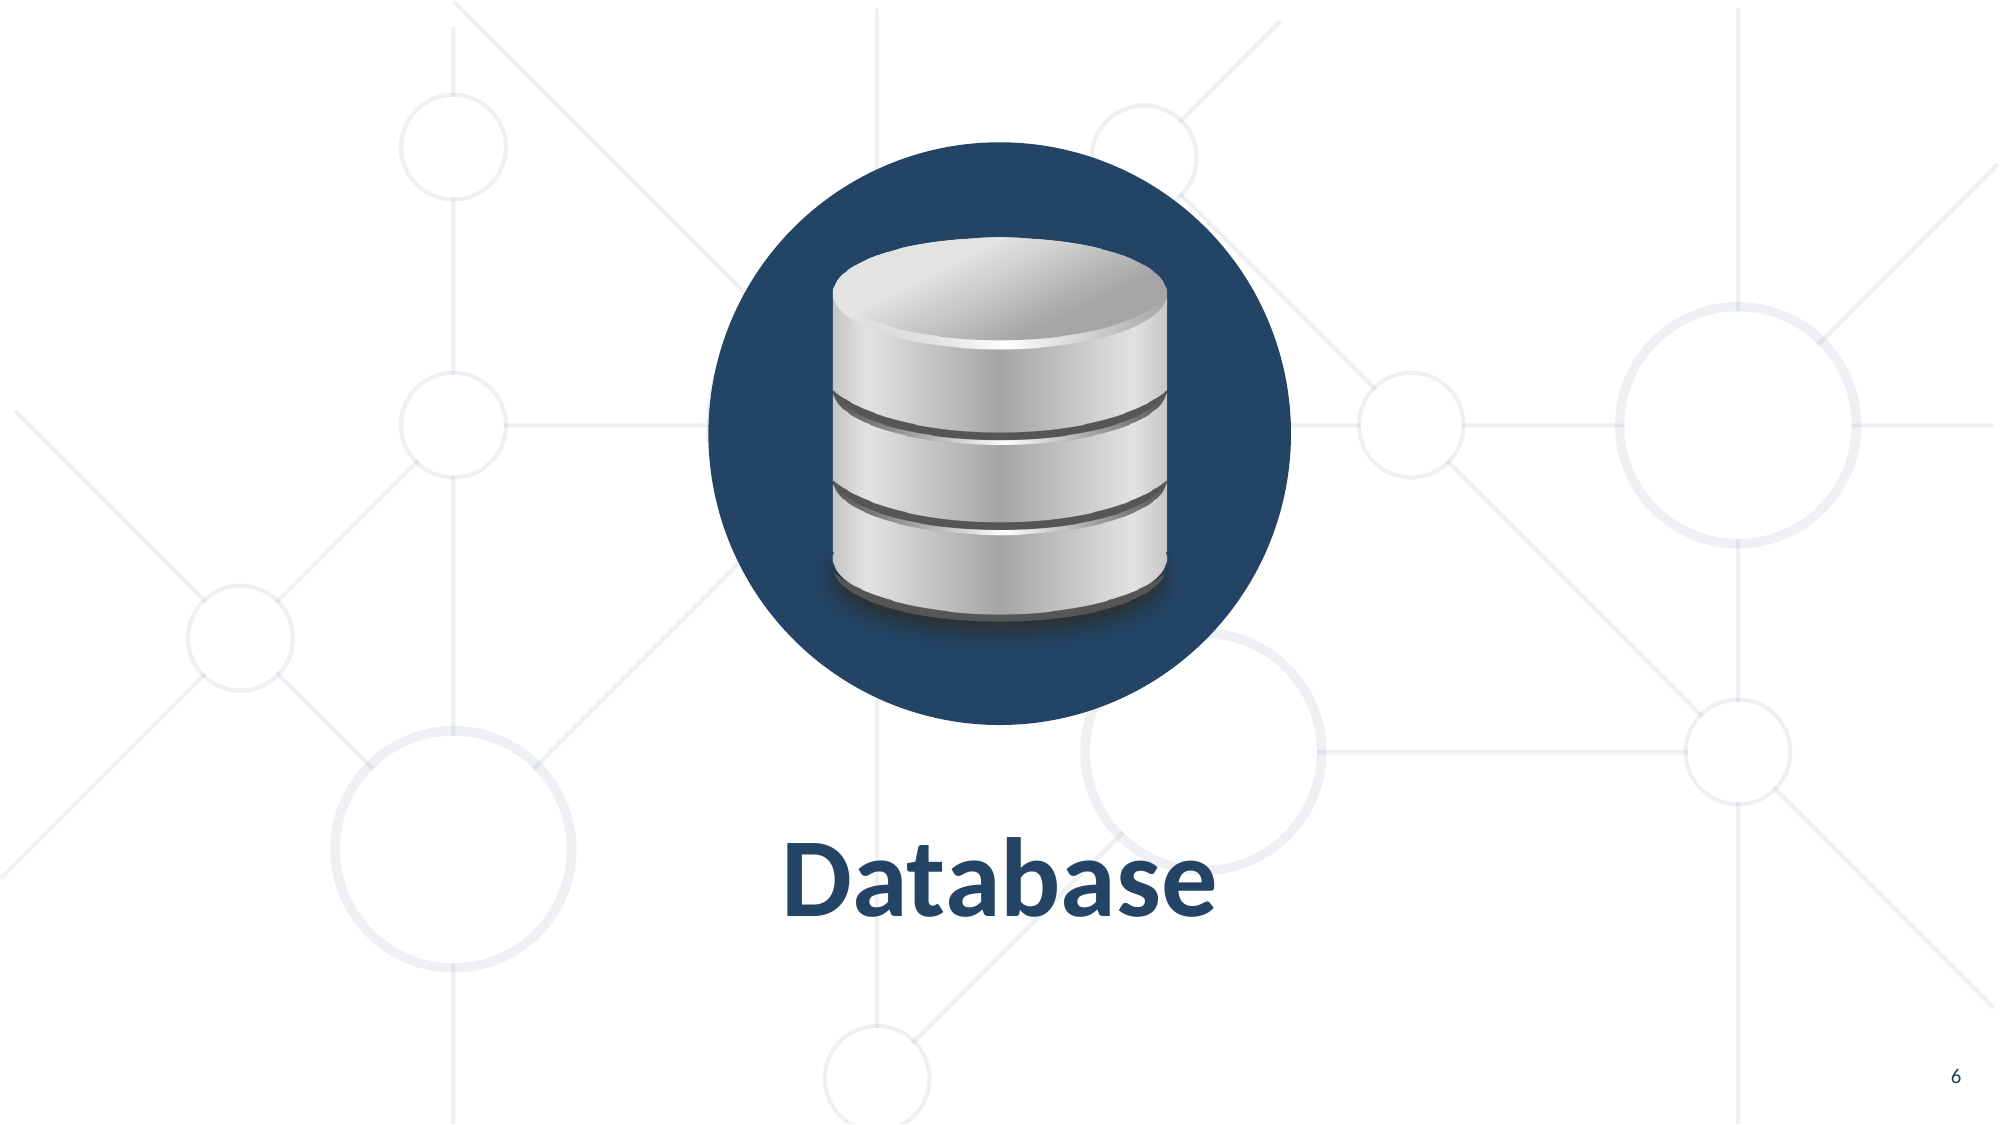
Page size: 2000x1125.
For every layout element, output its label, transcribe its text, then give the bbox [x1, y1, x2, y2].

title Database [149, 812, 1850, 948]
text_box 6 [1896, 1049, 1968, 1100]
picture [810, 237, 1189, 656]
